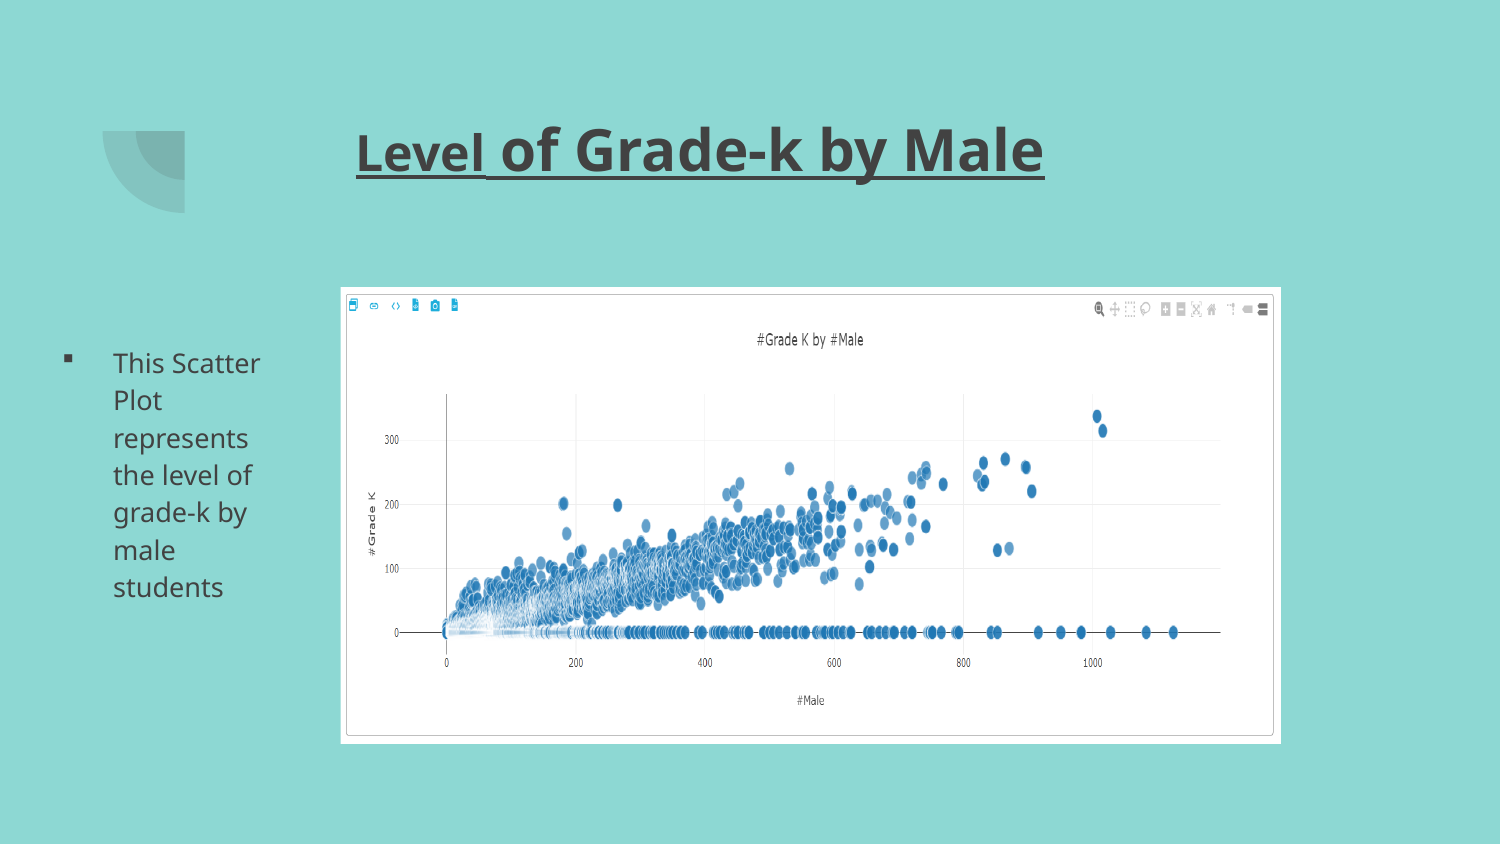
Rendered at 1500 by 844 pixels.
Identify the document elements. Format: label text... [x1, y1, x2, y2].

picture [340, 287, 1282, 744]
title Level of Grade-k by Male [340, 98, 1368, 225]
list This Scatter Plot represents the level of grade-k by male students [23, 326, 277, 744]
